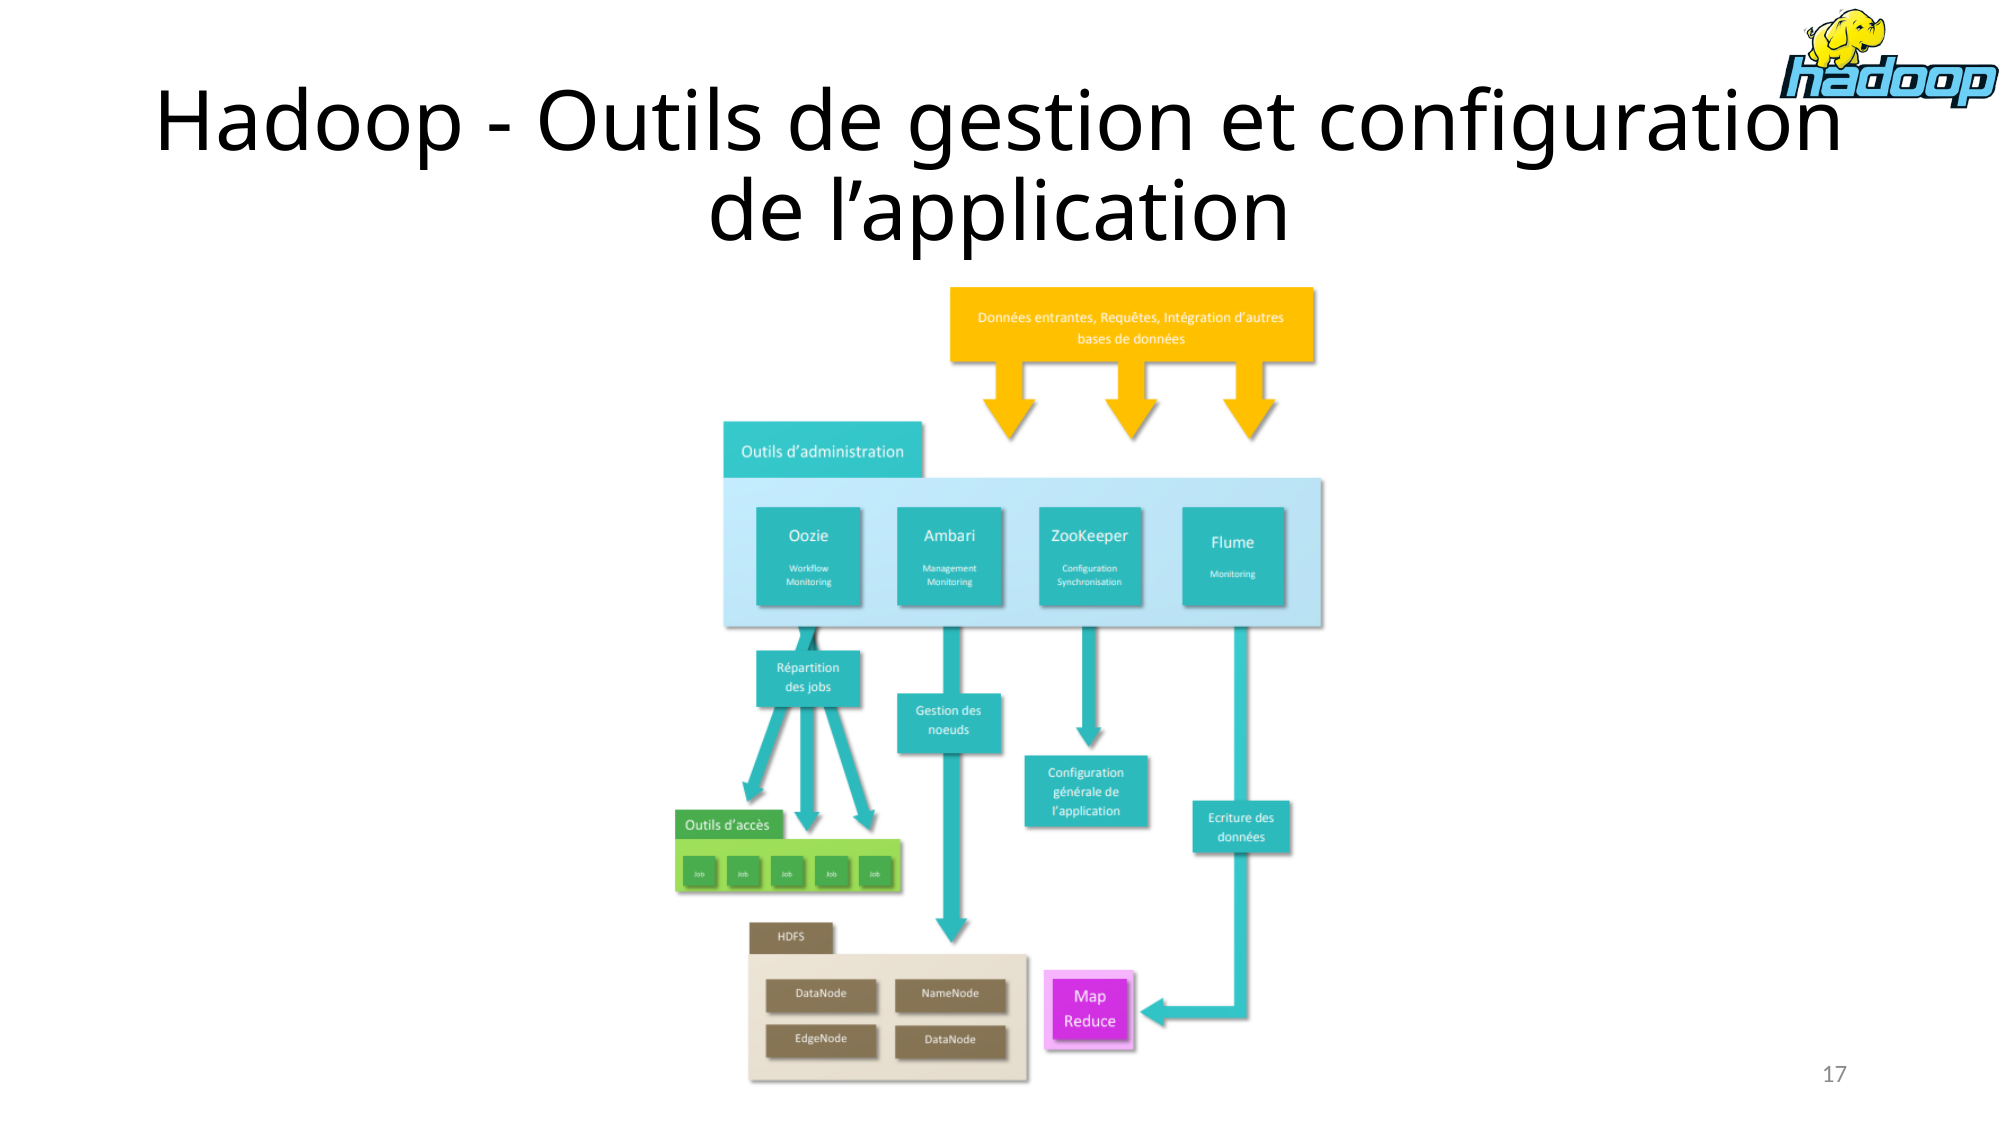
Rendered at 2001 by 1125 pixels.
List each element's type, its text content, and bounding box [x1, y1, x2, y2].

slide_number 17 [1412, 1042, 1863, 1103]
picture [667, 277, 1332, 1102]
title Hadoop - Outils de gestion et configuration de l’application [137, 59, 1863, 278]
picture [1777, 0, 2000, 118]
